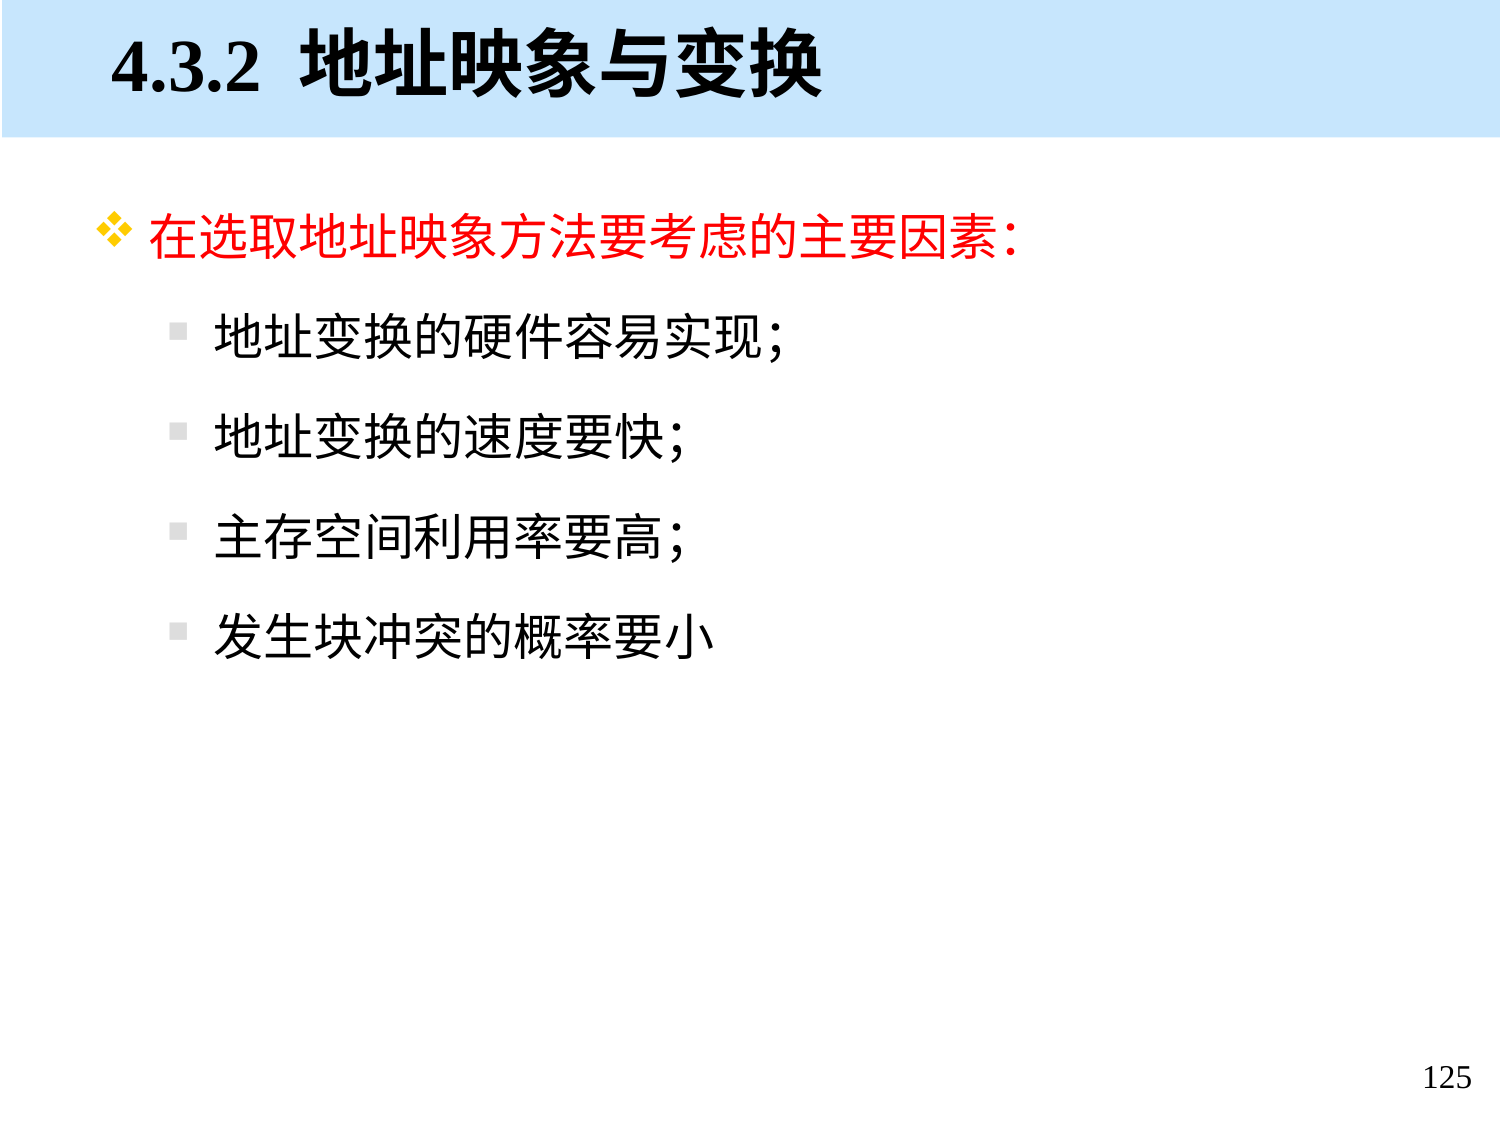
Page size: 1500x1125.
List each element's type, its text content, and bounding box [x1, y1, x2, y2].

title 4.3.2 地址映象与变换 [96, 11, 1385, 112]
list 在选取地址映象方法要考虑的主要因素： 地址变换的硬件容易实现； 地址变换的速度要快； 主存空间利用率要高； 发生块冲突的概率要小 [76, 167, 1428, 981]
